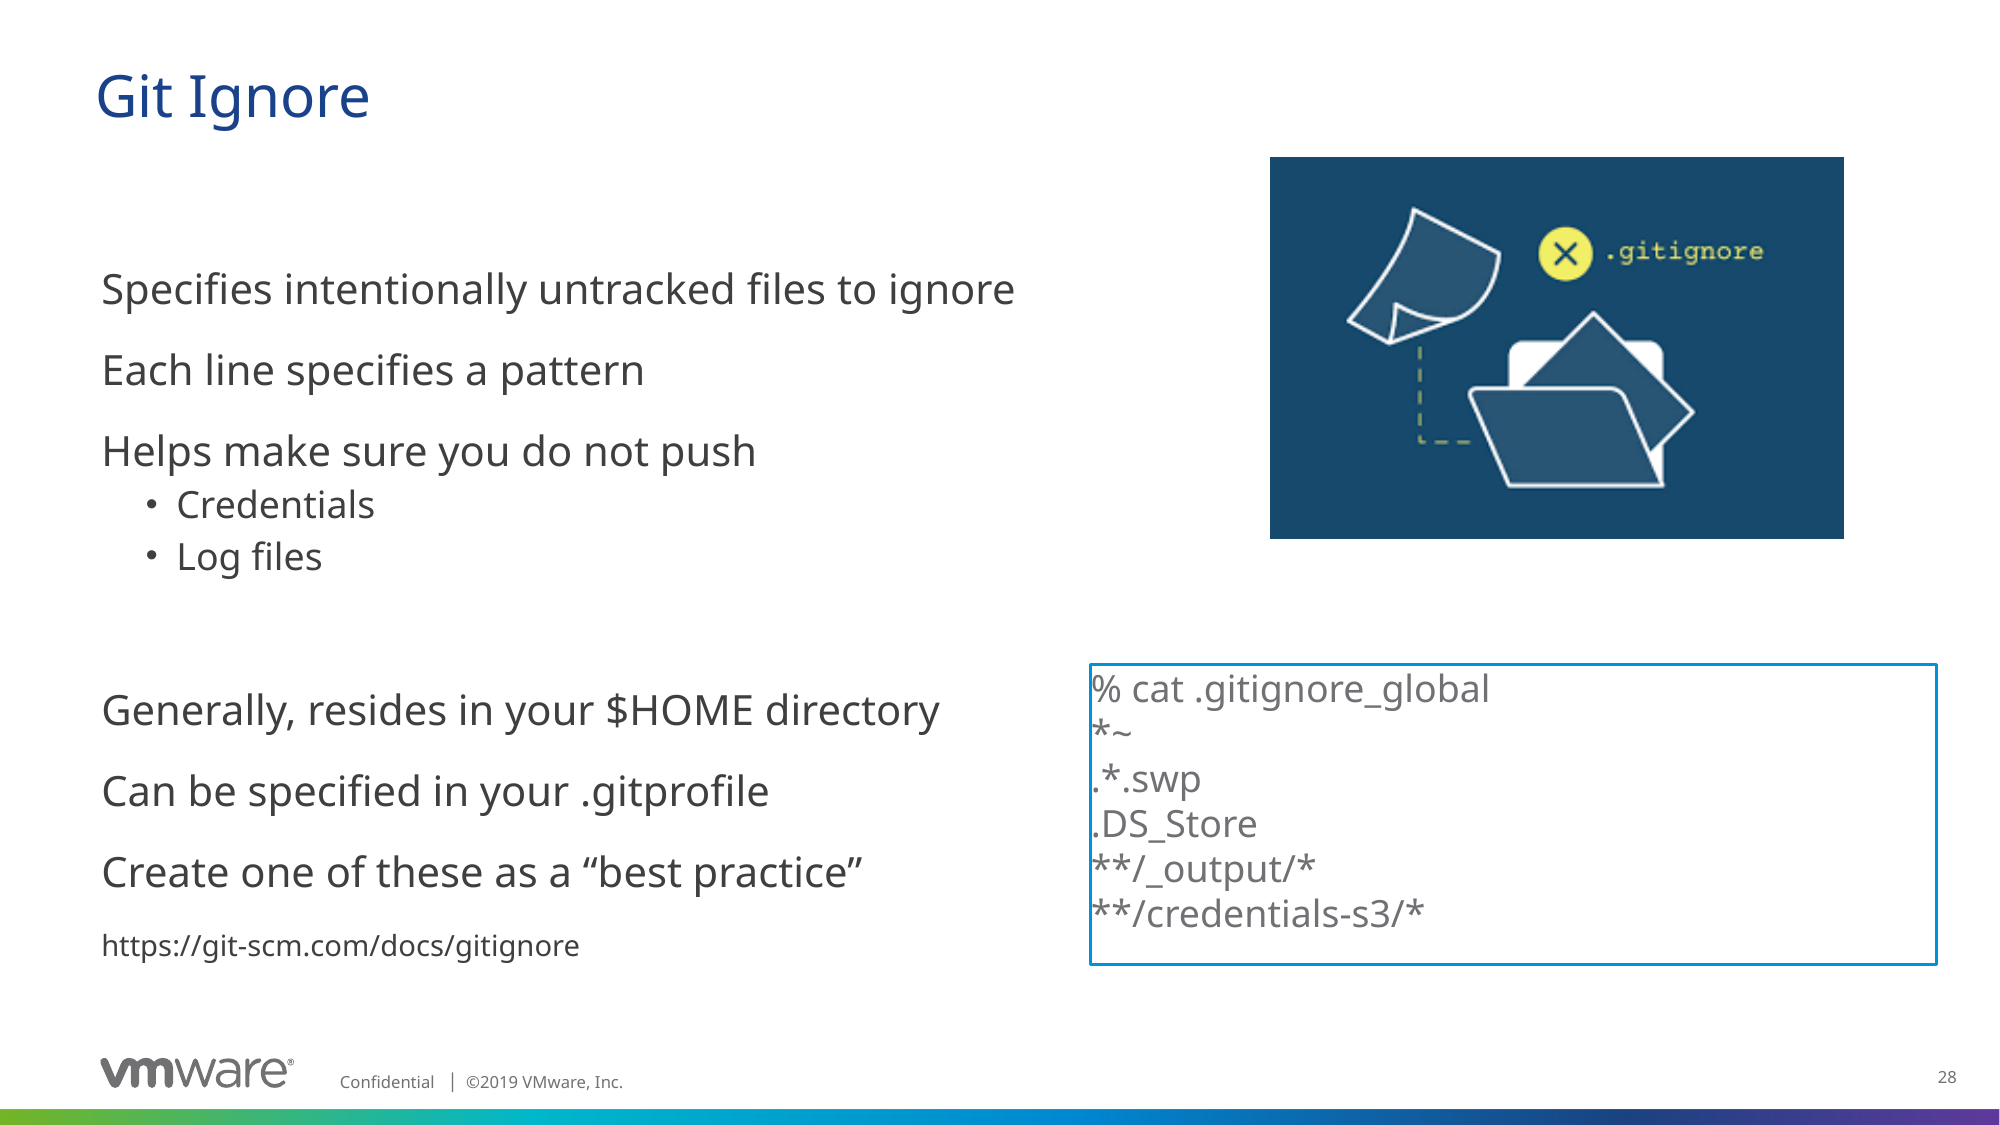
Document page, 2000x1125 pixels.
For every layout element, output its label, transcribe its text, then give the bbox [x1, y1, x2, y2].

title Git Ignore [95, 67, 1900, 131]
picture [0, 1109, 719, 1125]
picture [1270, 157, 1844, 539]
picture [1075, 1109, 2000, 1125]
list Specifies intentionally untracked files to ignore Each line specifies a pattern Helps make sure you do not push Credentials Log files Generally, resides in your $HOME directory Can be specified in your .gitprofile Create one of these as a “best practice” https://git-scm.com/docs/gitignore [101, 262, 1091, 1013]
text_box % cat .gitignore_global *~ .*.swp .DS_Store **/_output/* **/credentials-s3/* [1090, 664, 1937, 965]
